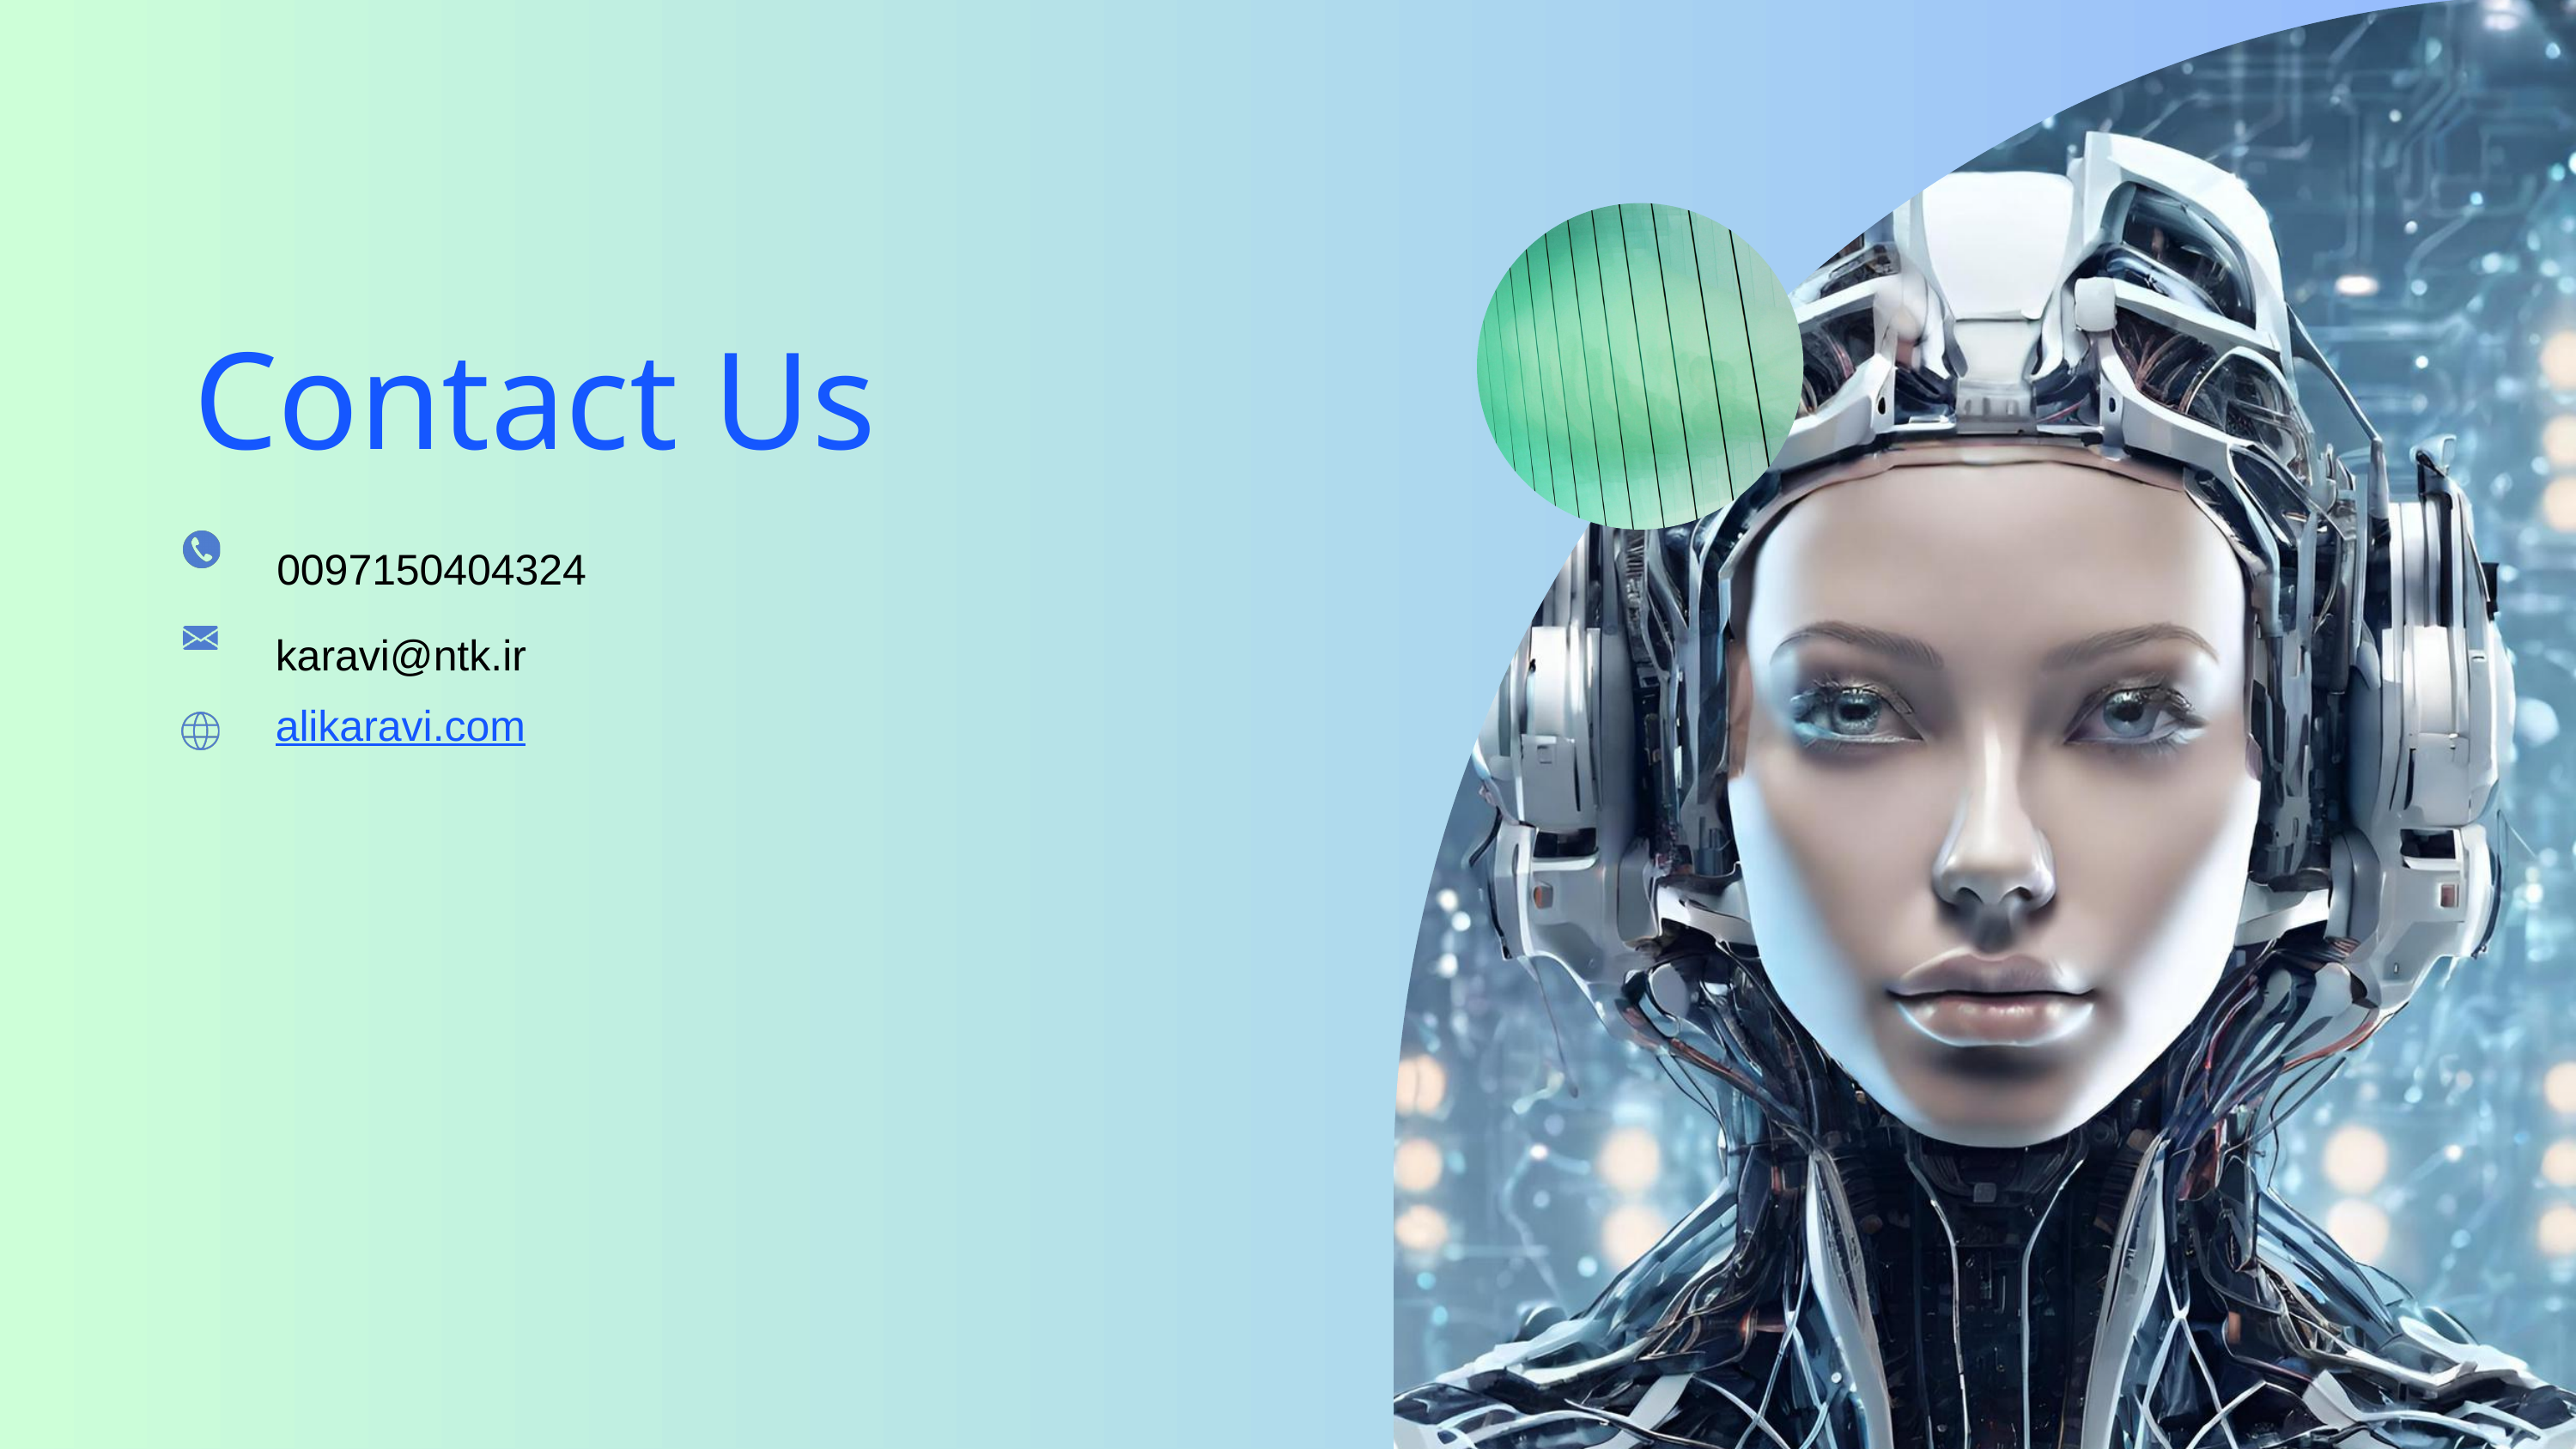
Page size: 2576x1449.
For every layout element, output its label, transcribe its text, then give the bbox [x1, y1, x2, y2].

text_box [1477, 203, 1804, 530]
text_box [183, 626, 218, 651]
text_box alikaravi.com [275, 698, 965, 750]
text_box karavi@ntk.ir [275, 608, 965, 680]
text_box [183, 530, 221, 568]
text_box Contact Us [192, 282, 1068, 476]
text_box [180, 712, 220, 750]
text_box [1394, 0, 2576, 1449]
text_box 0097150404324 [276, 521, 966, 594]
